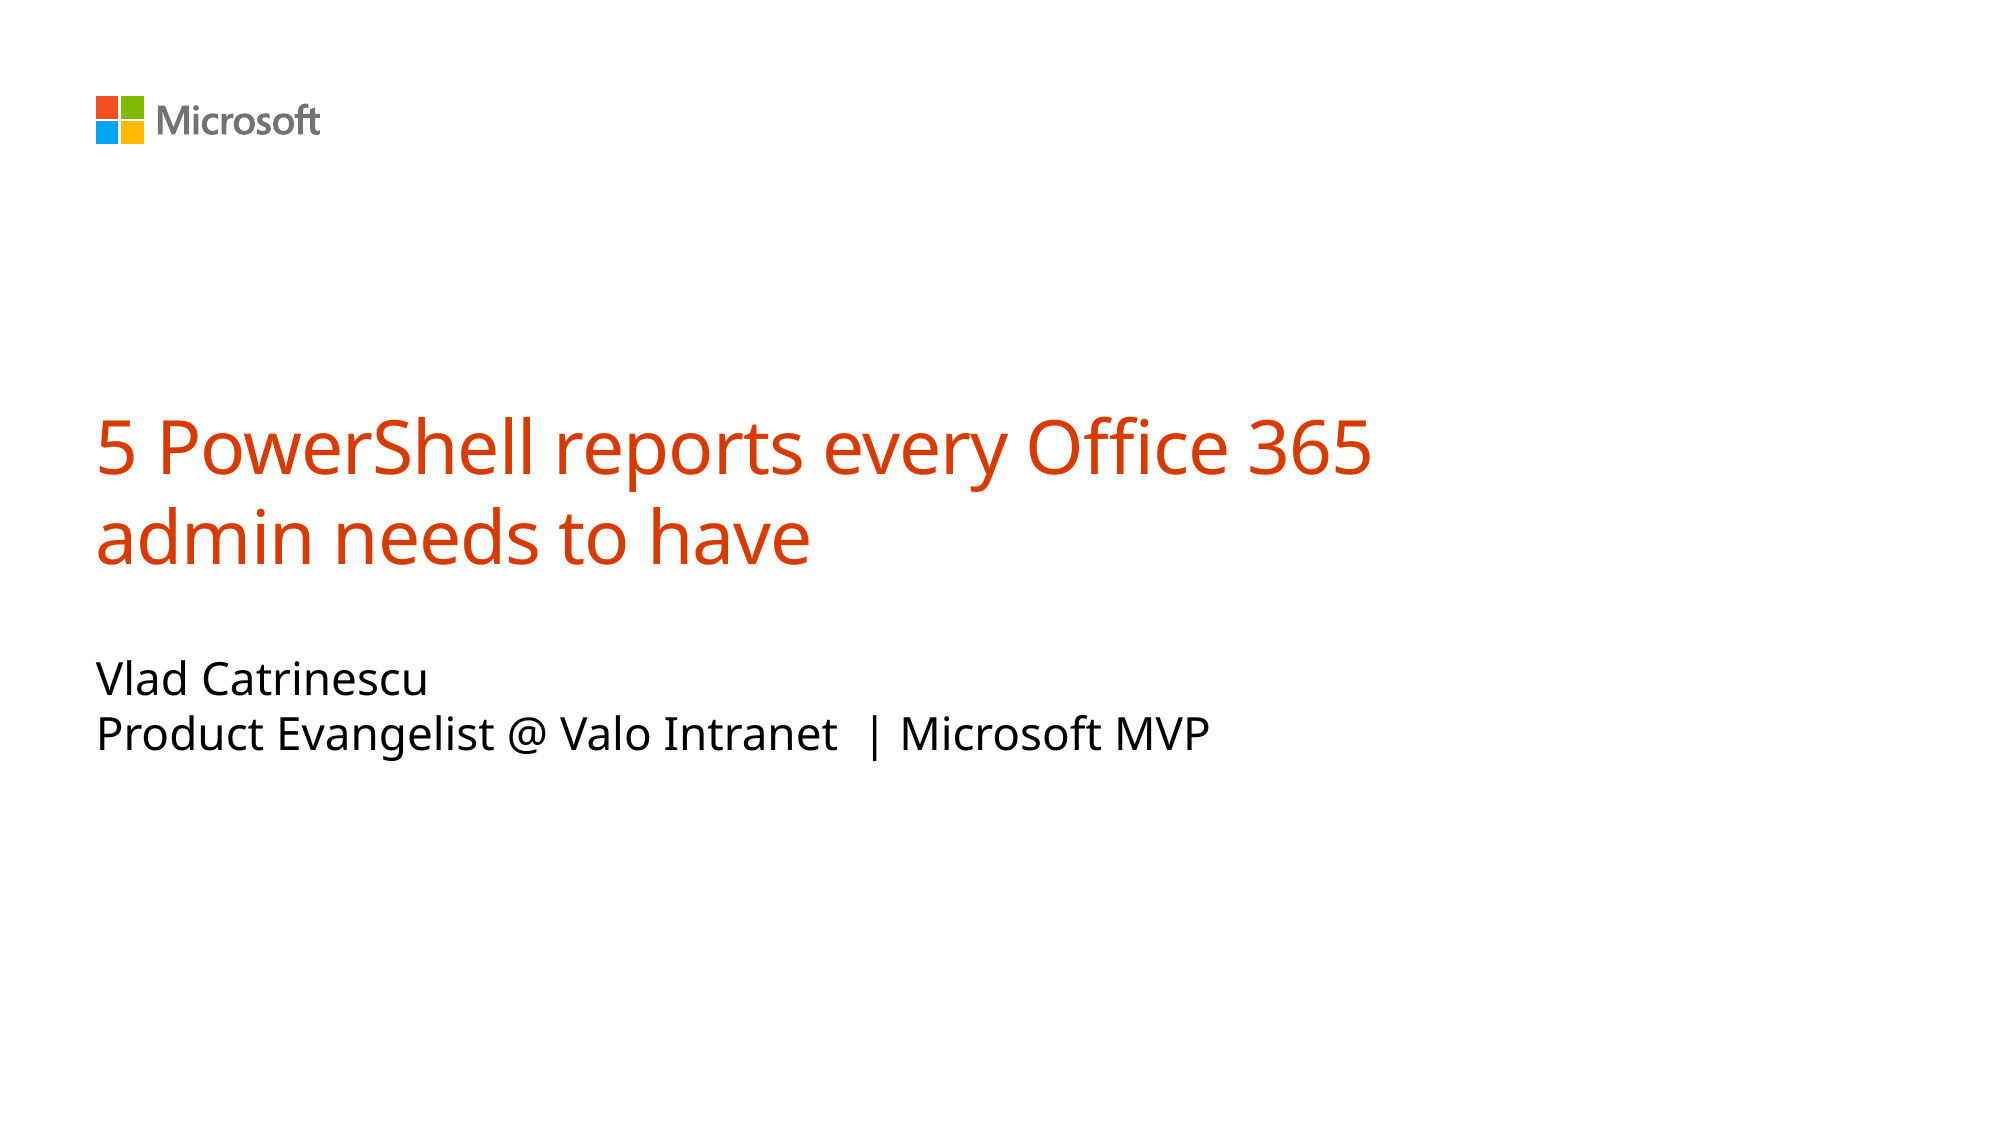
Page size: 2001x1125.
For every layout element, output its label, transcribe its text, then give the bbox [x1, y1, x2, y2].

list Vlad Catrinescu Product Evangelist @ Valo Intranet | Microsoft MVP [95, 650, 1596, 762]
title 5 PowerShell reports every Office 365 admin needs to have [95, 397, 1596, 580]
